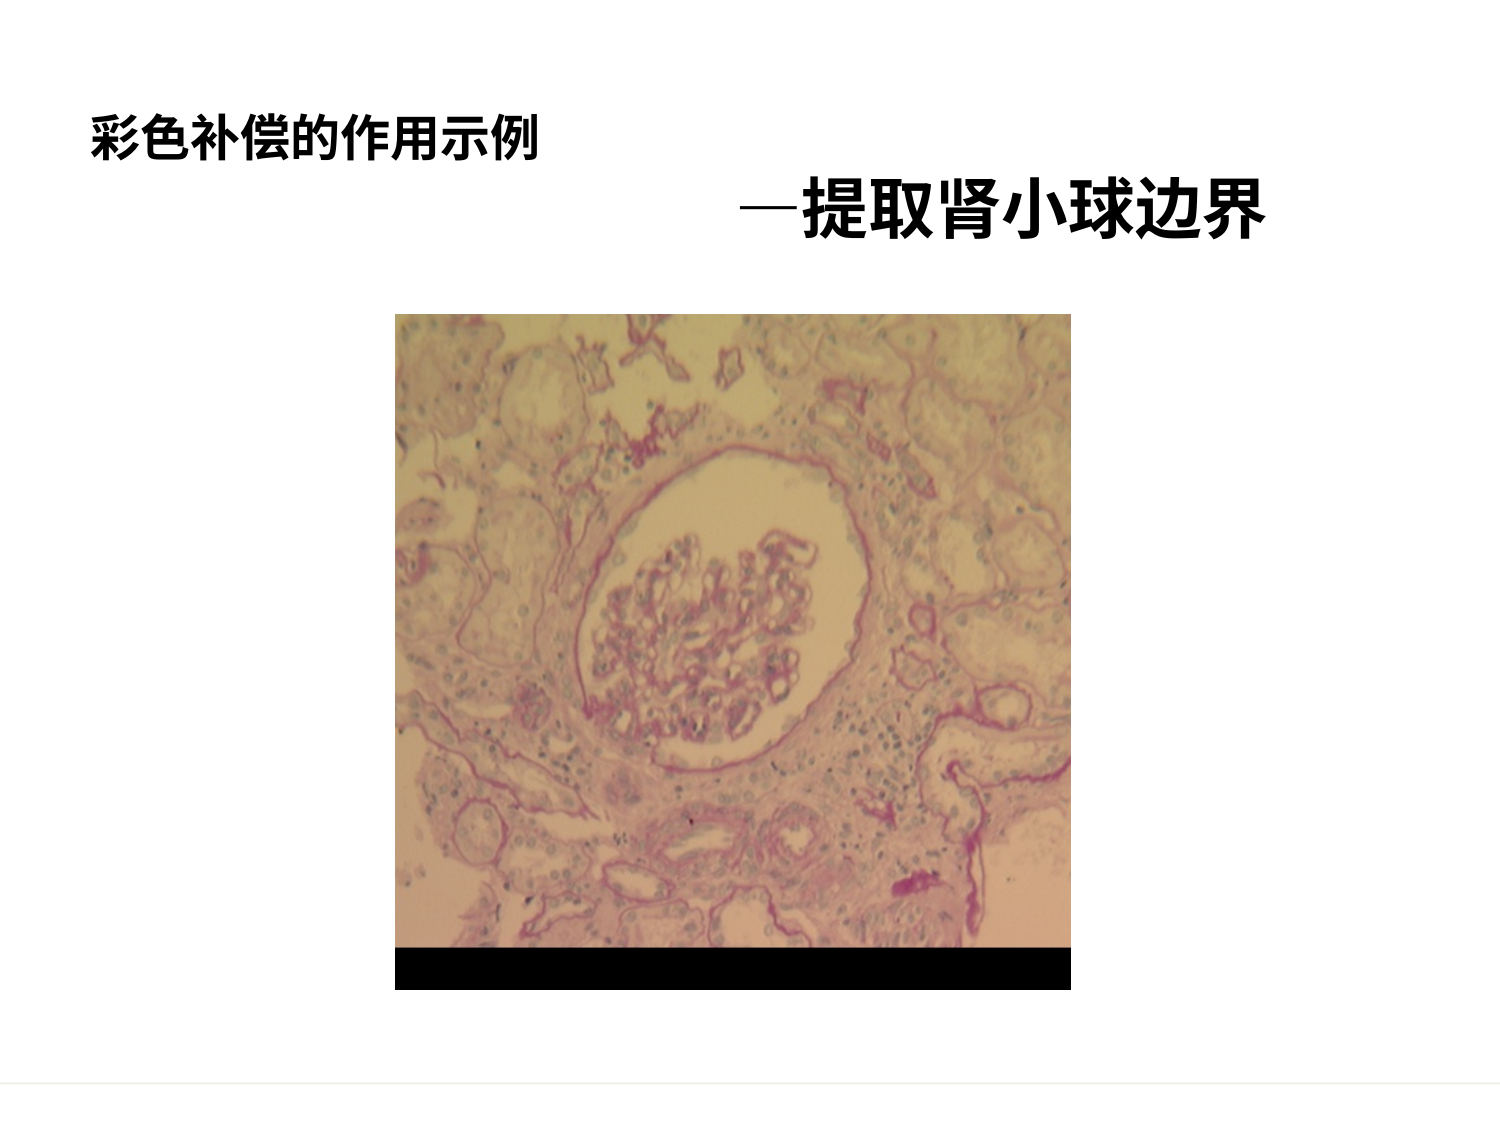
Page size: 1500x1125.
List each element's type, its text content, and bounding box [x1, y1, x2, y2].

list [395, 314, 1071, 990]
title 彩色补偿的作用示例 —提取肾小球边界 [74, 63, 1450, 290]
